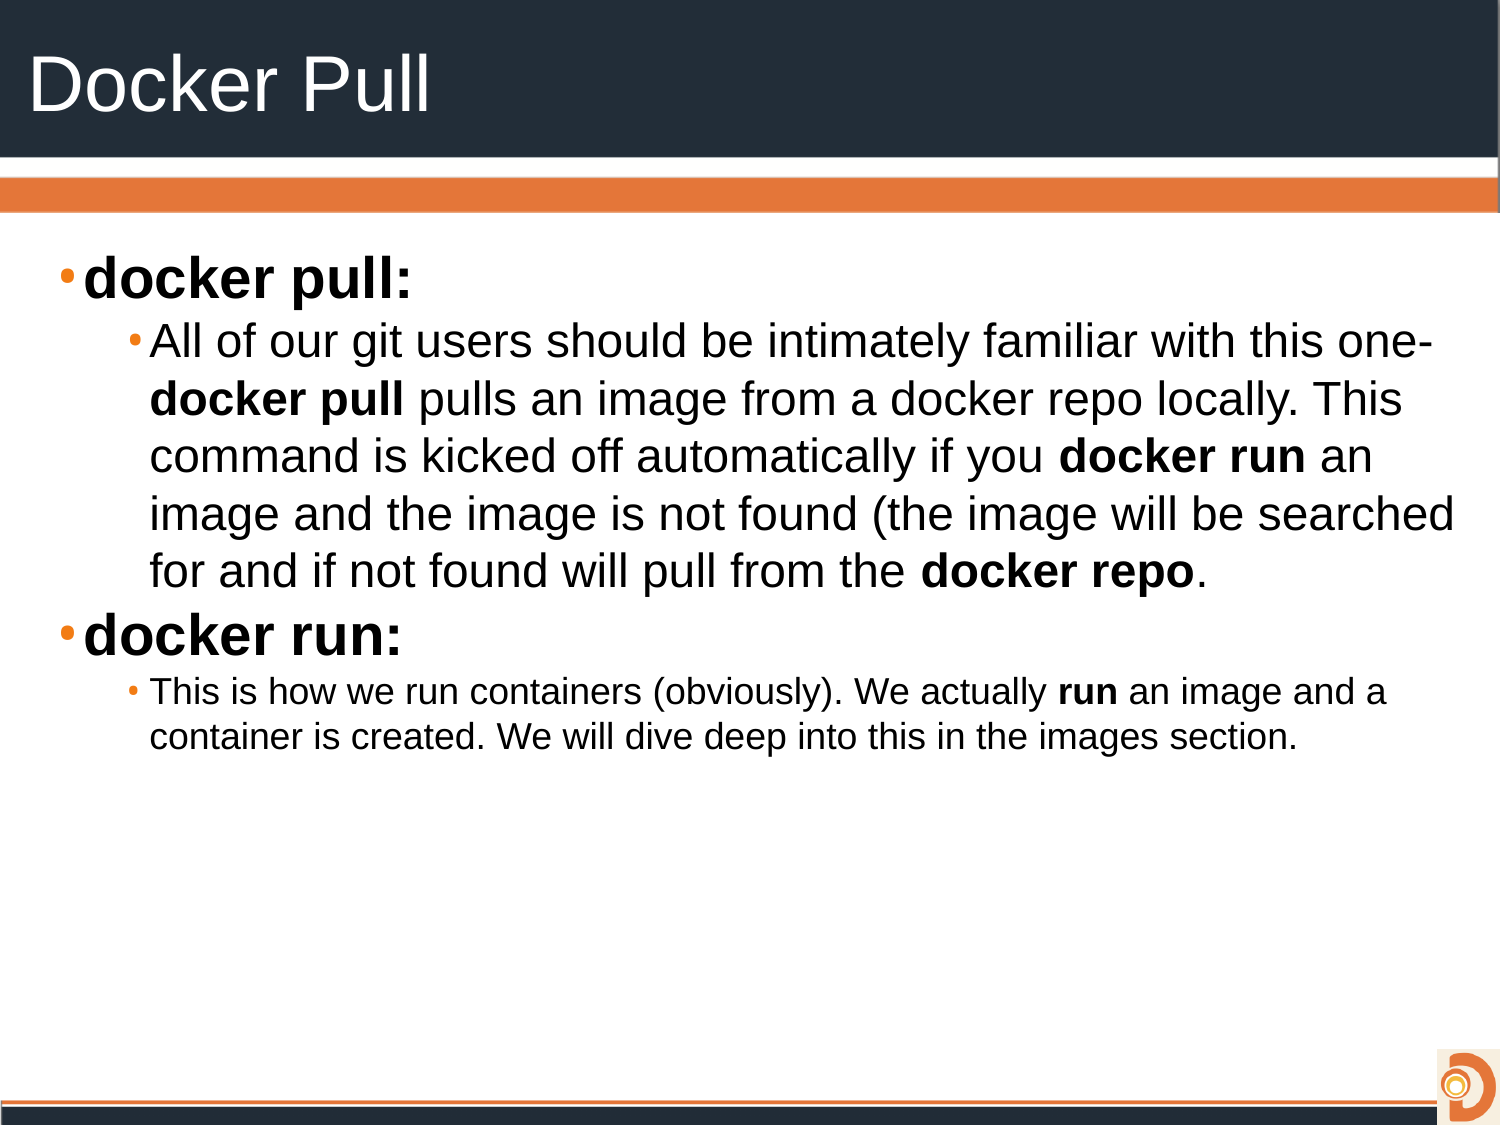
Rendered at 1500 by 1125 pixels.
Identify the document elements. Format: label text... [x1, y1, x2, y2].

picture [2, 1049, 1500, 1125]
list docker pull: All of our git users should be intimately familiar with this one- docker pull pulls an image from a docker repo locally. This command is kicked off automatically if you docker run an image and the image is not found (the image will be searched for and if not found will pull from the docker repo. docker run: This is how we run containers (obviously). We actually run an image and a container is created. We will dive deep into this in the images section. [12, 224, 1488, 1050]
picture [0, 0, 1500, 213]
title Docker Pull [12, 24, 1488, 136]
